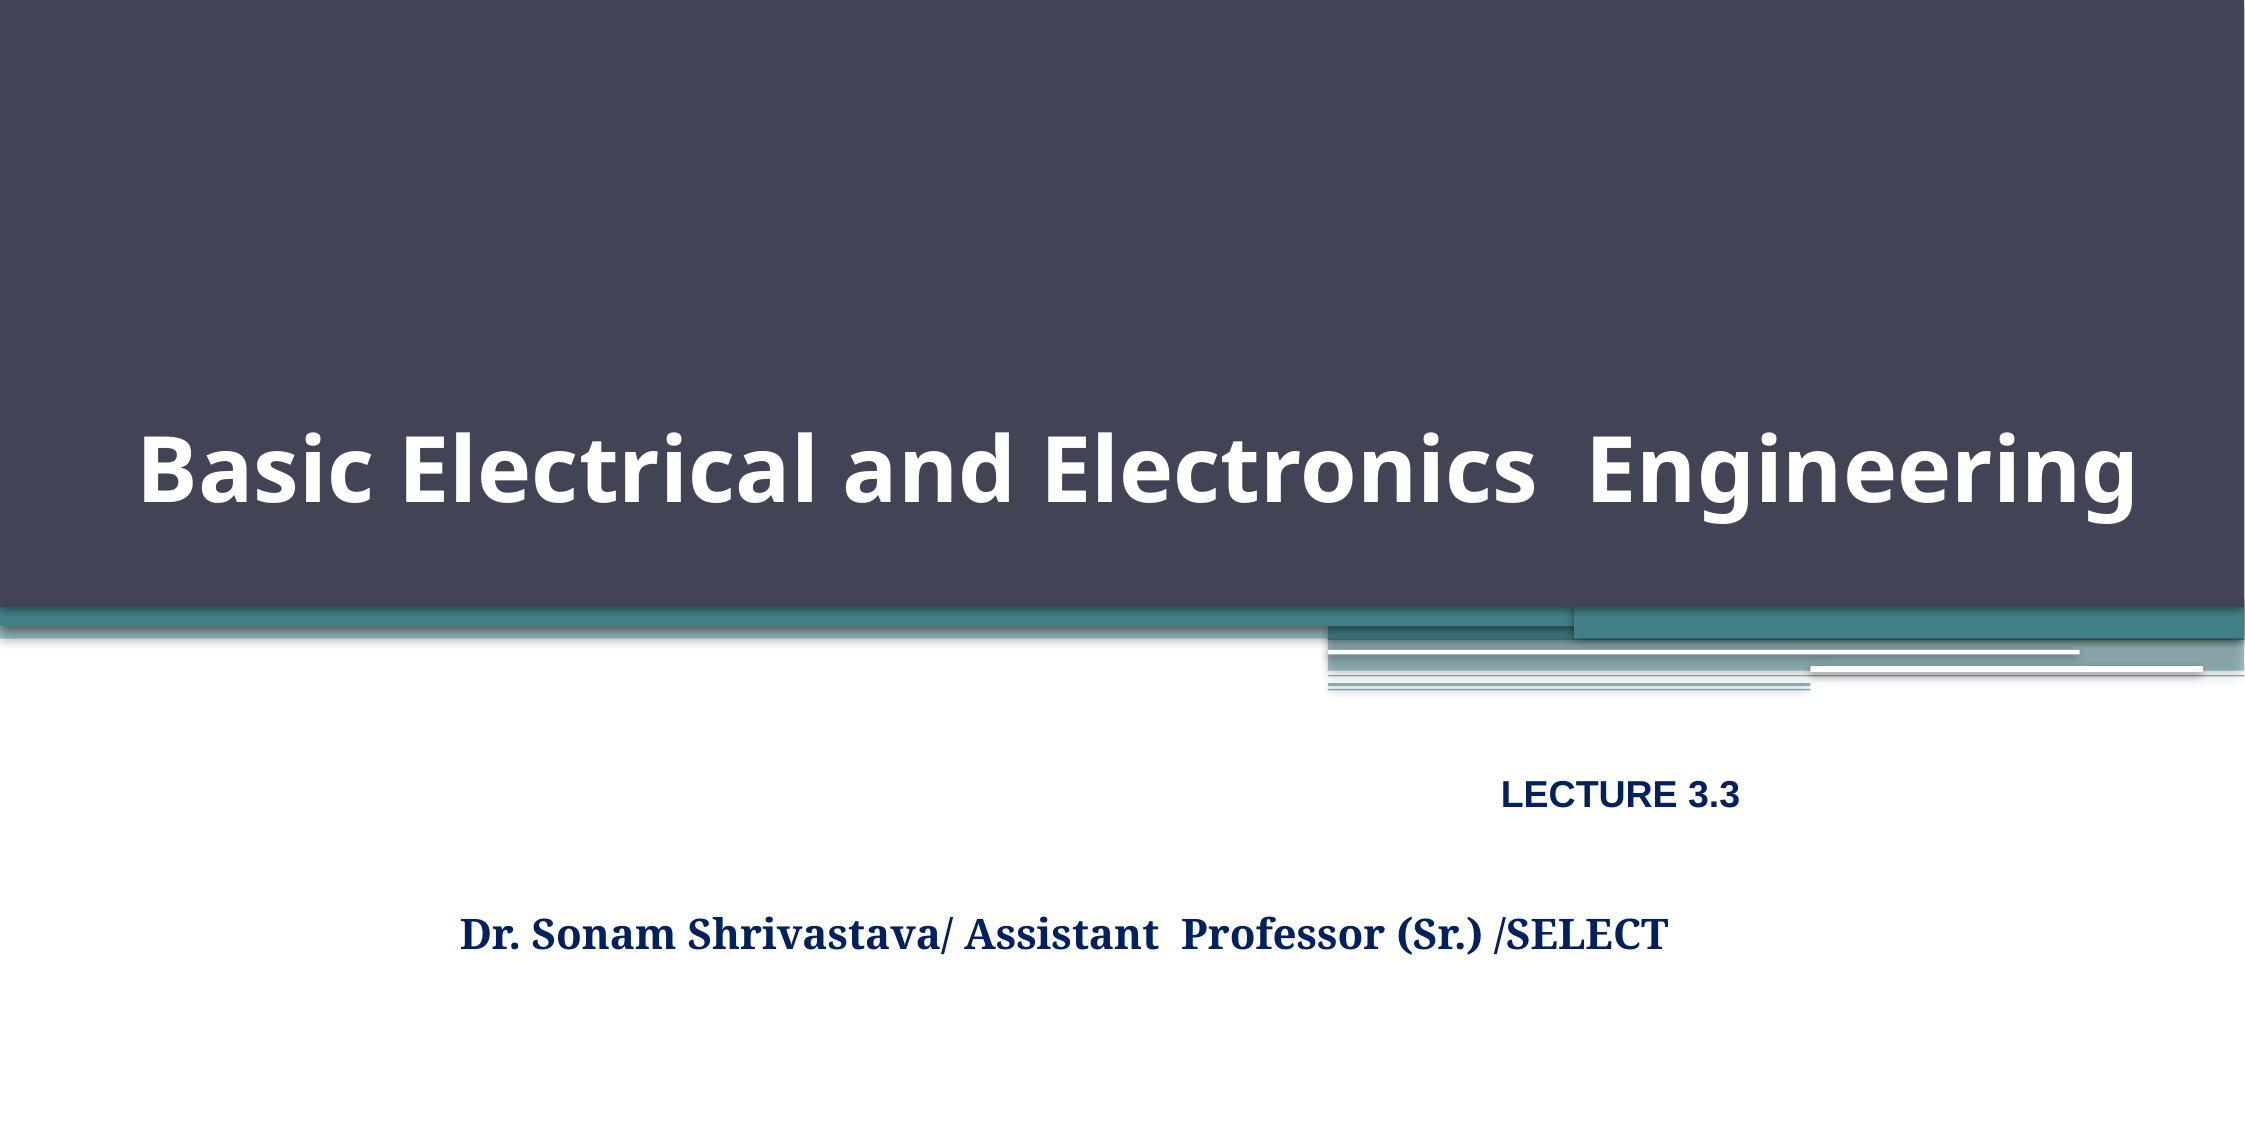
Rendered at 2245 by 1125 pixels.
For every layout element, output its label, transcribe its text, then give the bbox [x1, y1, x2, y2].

title Basic Electrical and Electronics Engineering [122, 287, 2173, 529]
subtitle Dr. Sonam Shrivastava/ Assistant Professor (Sr.) /SELECT [434, 900, 1823, 1000]
text_box LECTURE 3.3 [1486, 762, 1756, 823]
